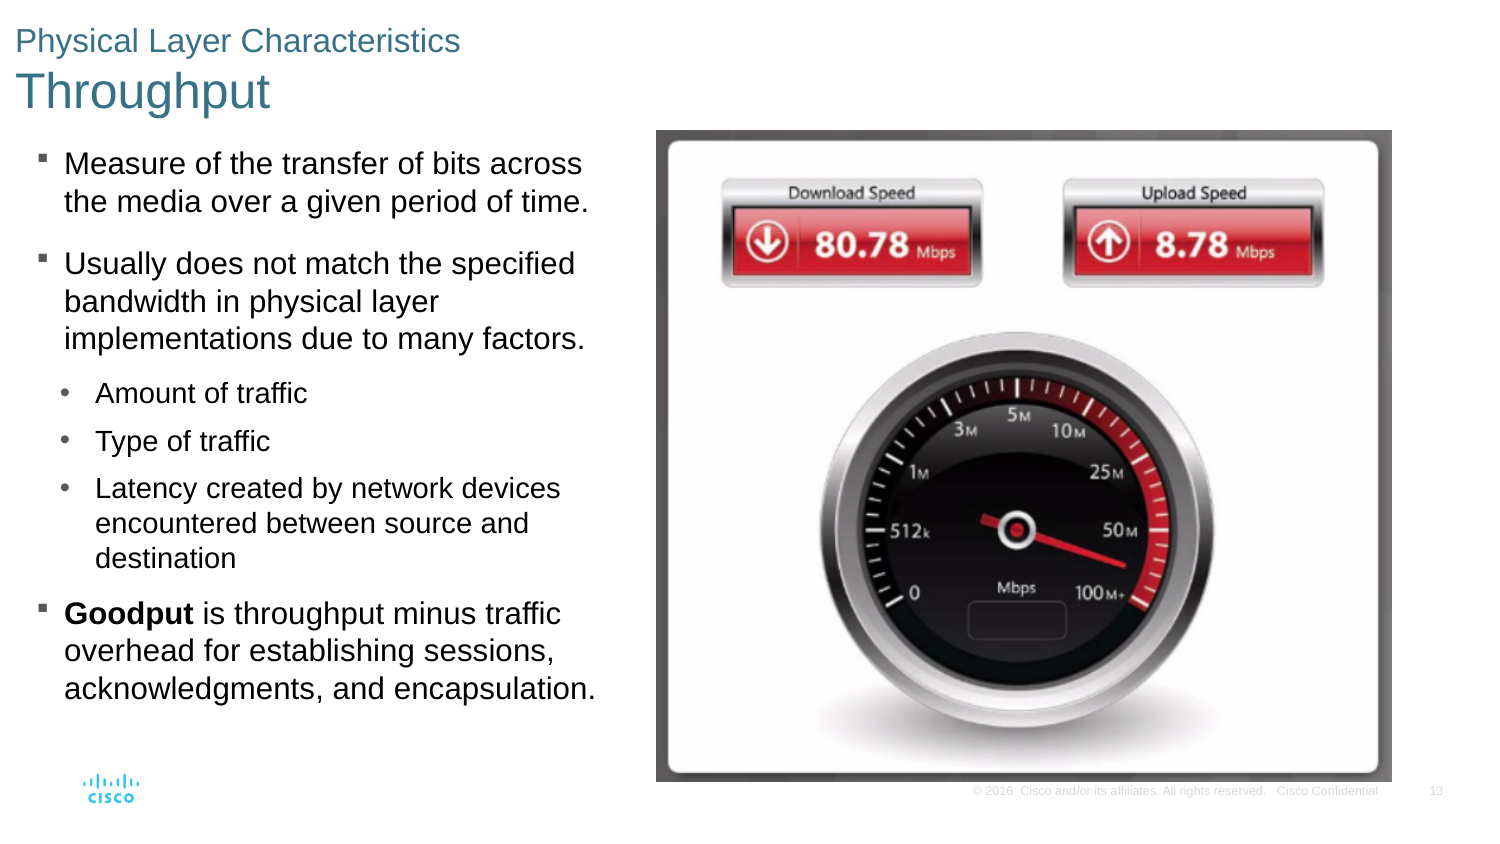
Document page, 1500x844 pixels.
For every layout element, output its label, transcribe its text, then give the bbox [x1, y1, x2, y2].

list Measure of the transfer of bits across the media over a given period of time. Usually does not match the specified bandwidth in physical layer implementations due to many factors. Amount of traffic Type of traffic Latency created by network devices encountered between source and destination Goodput is throughput minus traffic overhead for establishing sessions, acknowledgments, and encapsulation. [21, 136, 635, 788]
picture [655, 130, 1392, 783]
title Physical Layer Characteristics Throughput [0, 6, 1500, 131]
